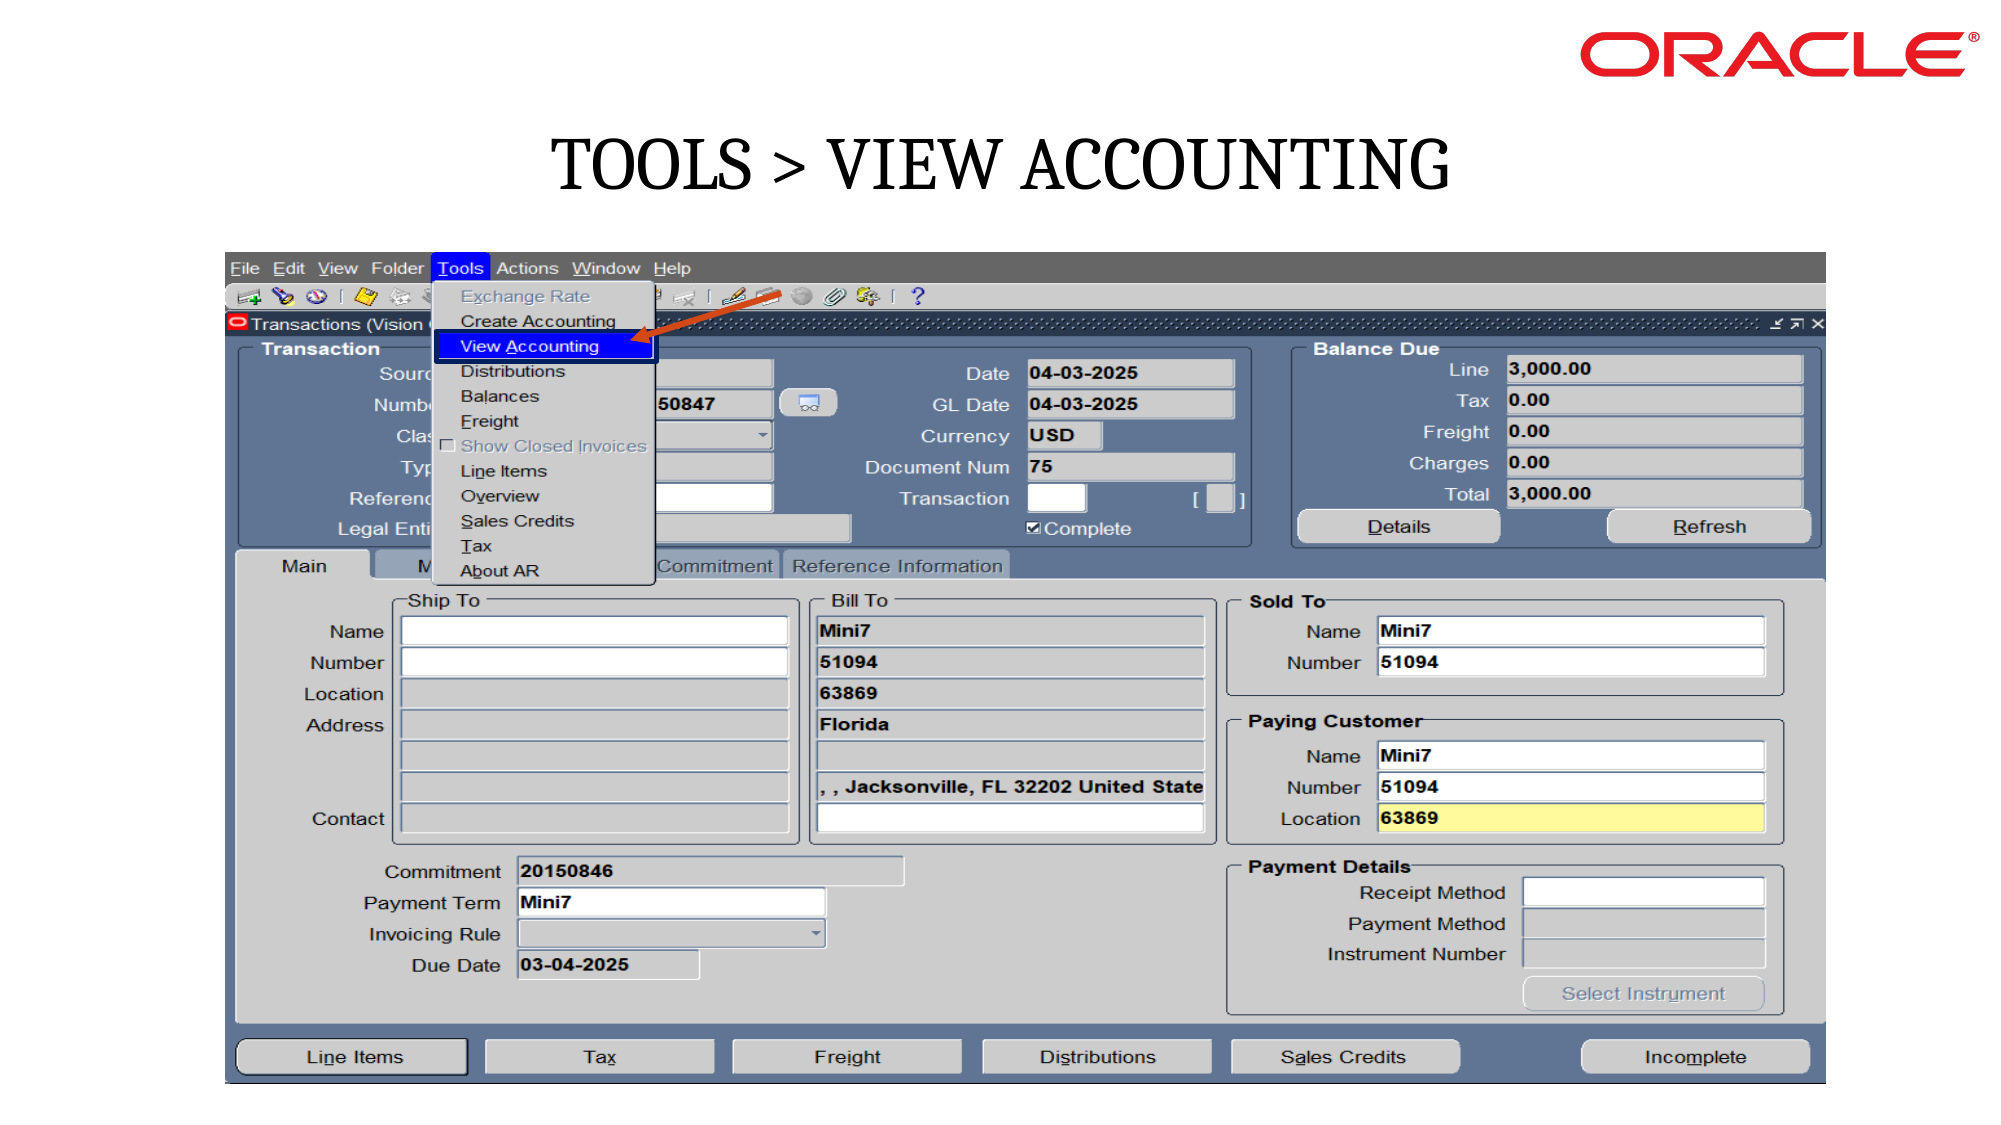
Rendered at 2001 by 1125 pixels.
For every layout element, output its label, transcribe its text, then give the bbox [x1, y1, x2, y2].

picture [225, 252, 1826, 1084]
title TOOLS > View Accounting [175, 79, 1826, 253]
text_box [632, 295, 779, 338]
picture [1558, 3, 2001, 105]
